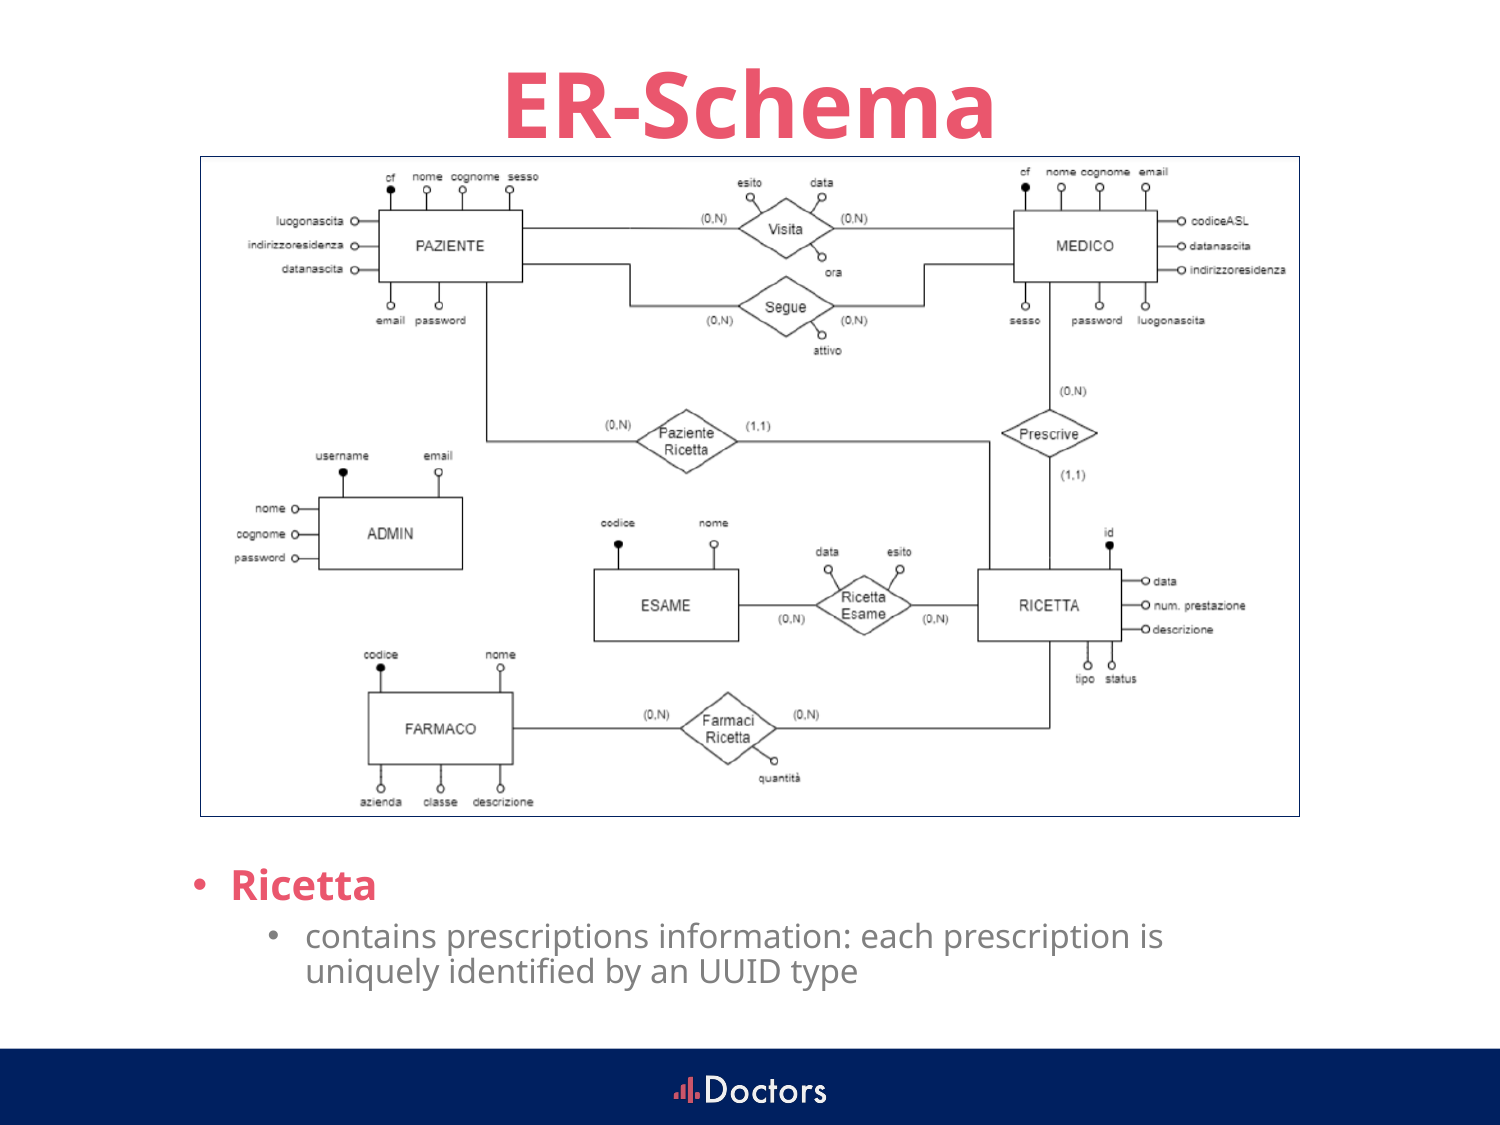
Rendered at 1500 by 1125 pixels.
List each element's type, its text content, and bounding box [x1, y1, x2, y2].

title ER-Schema [103, 0, 1397, 218]
picture [200, 156, 1300, 818]
text_box Ricetta contains prescriptions information: each prescription is uniquely identified by an UUID type [177, 856, 1278, 1090]
picture [672, 1090, 828, 1105]
